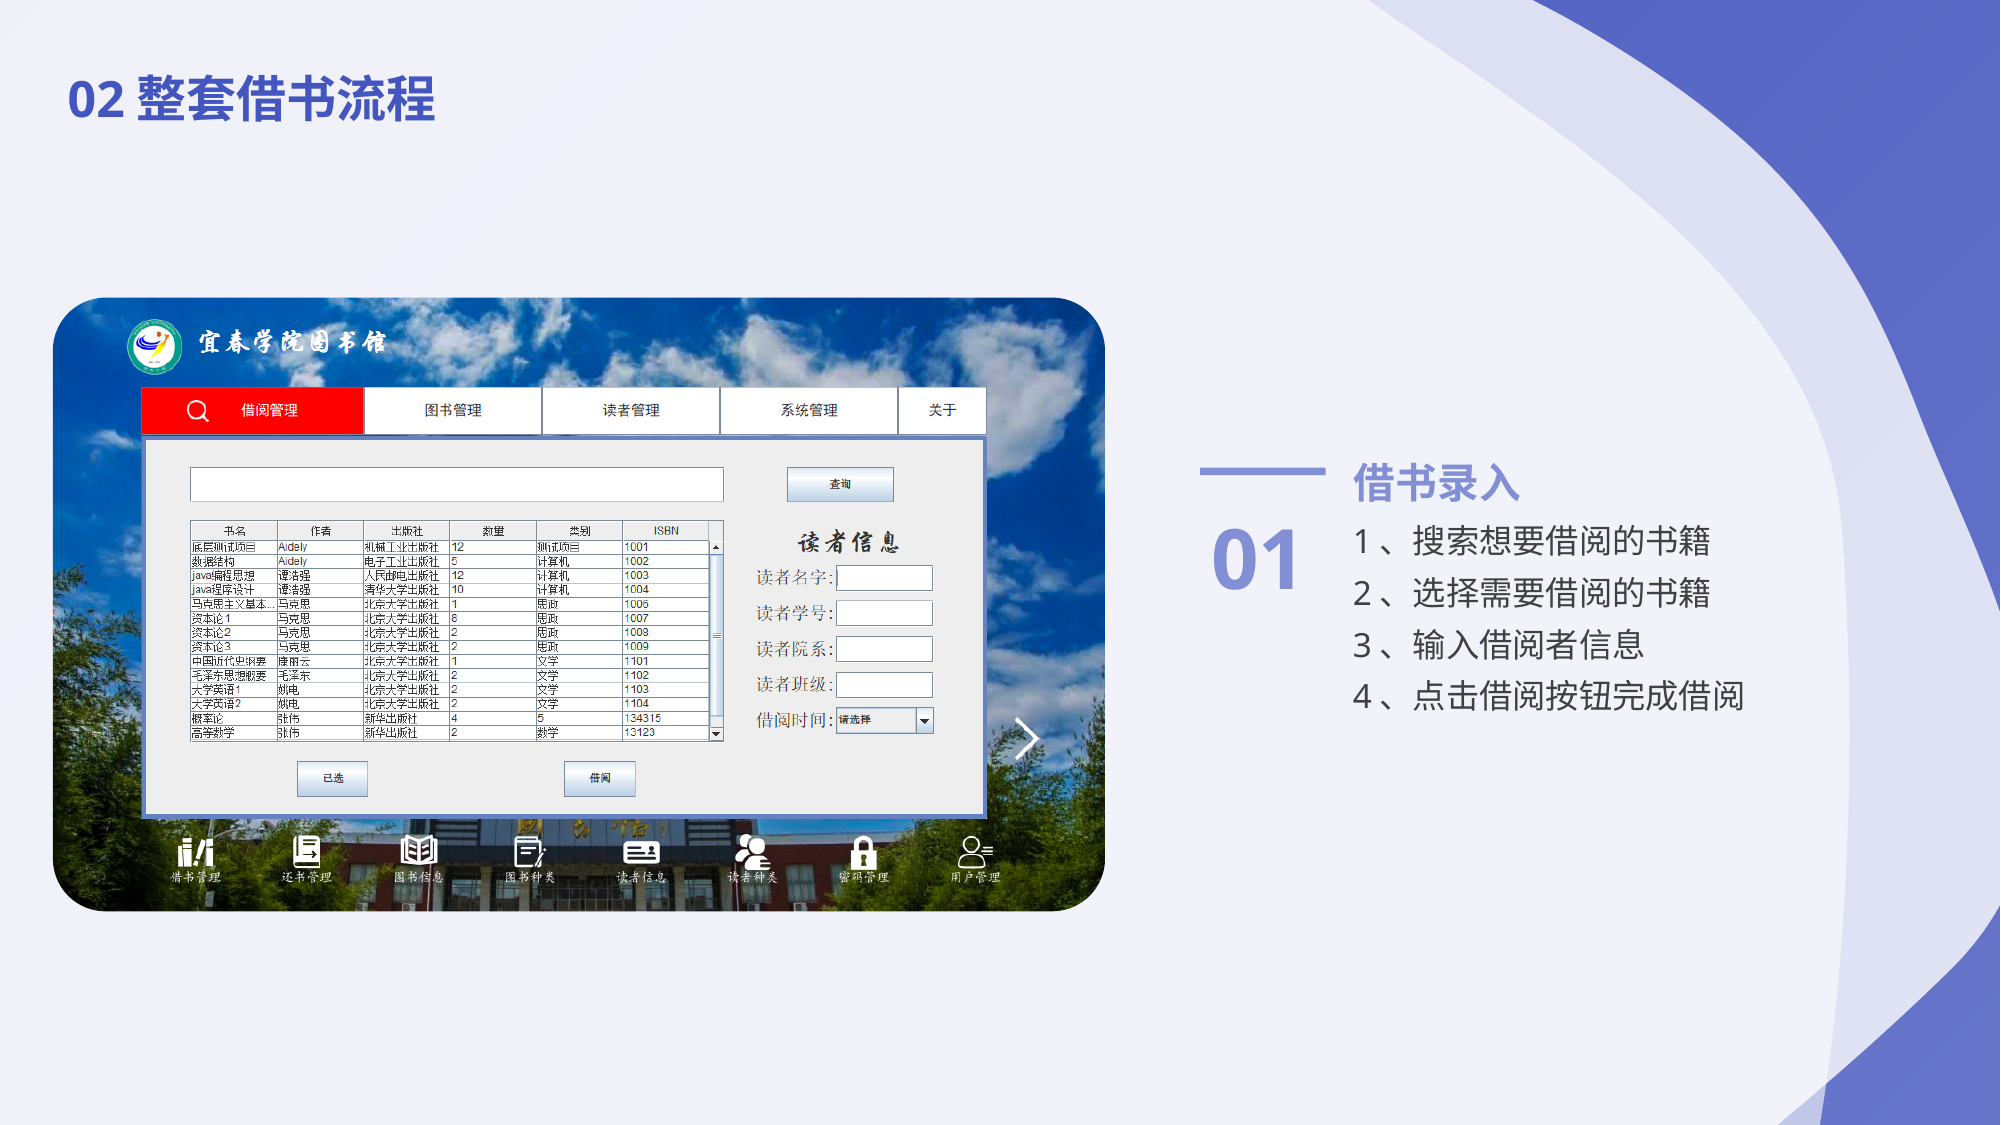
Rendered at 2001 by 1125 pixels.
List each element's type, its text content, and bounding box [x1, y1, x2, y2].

text_box 01 [1196, 468, 1322, 614]
text_box 借书录入 [1338, 434, 1536, 514]
text_box [1199, 467, 1327, 476]
list 02整套借书流程 [52, 41, 924, 162]
text_box 1、搜索想要借阅的书籍 2、选择需要借阅的书籍 3、输入借阅者信息 4、点击借阅按钮完成借阅 [1338, 500, 1804, 723]
picture [52, 297, 1106, 912]
